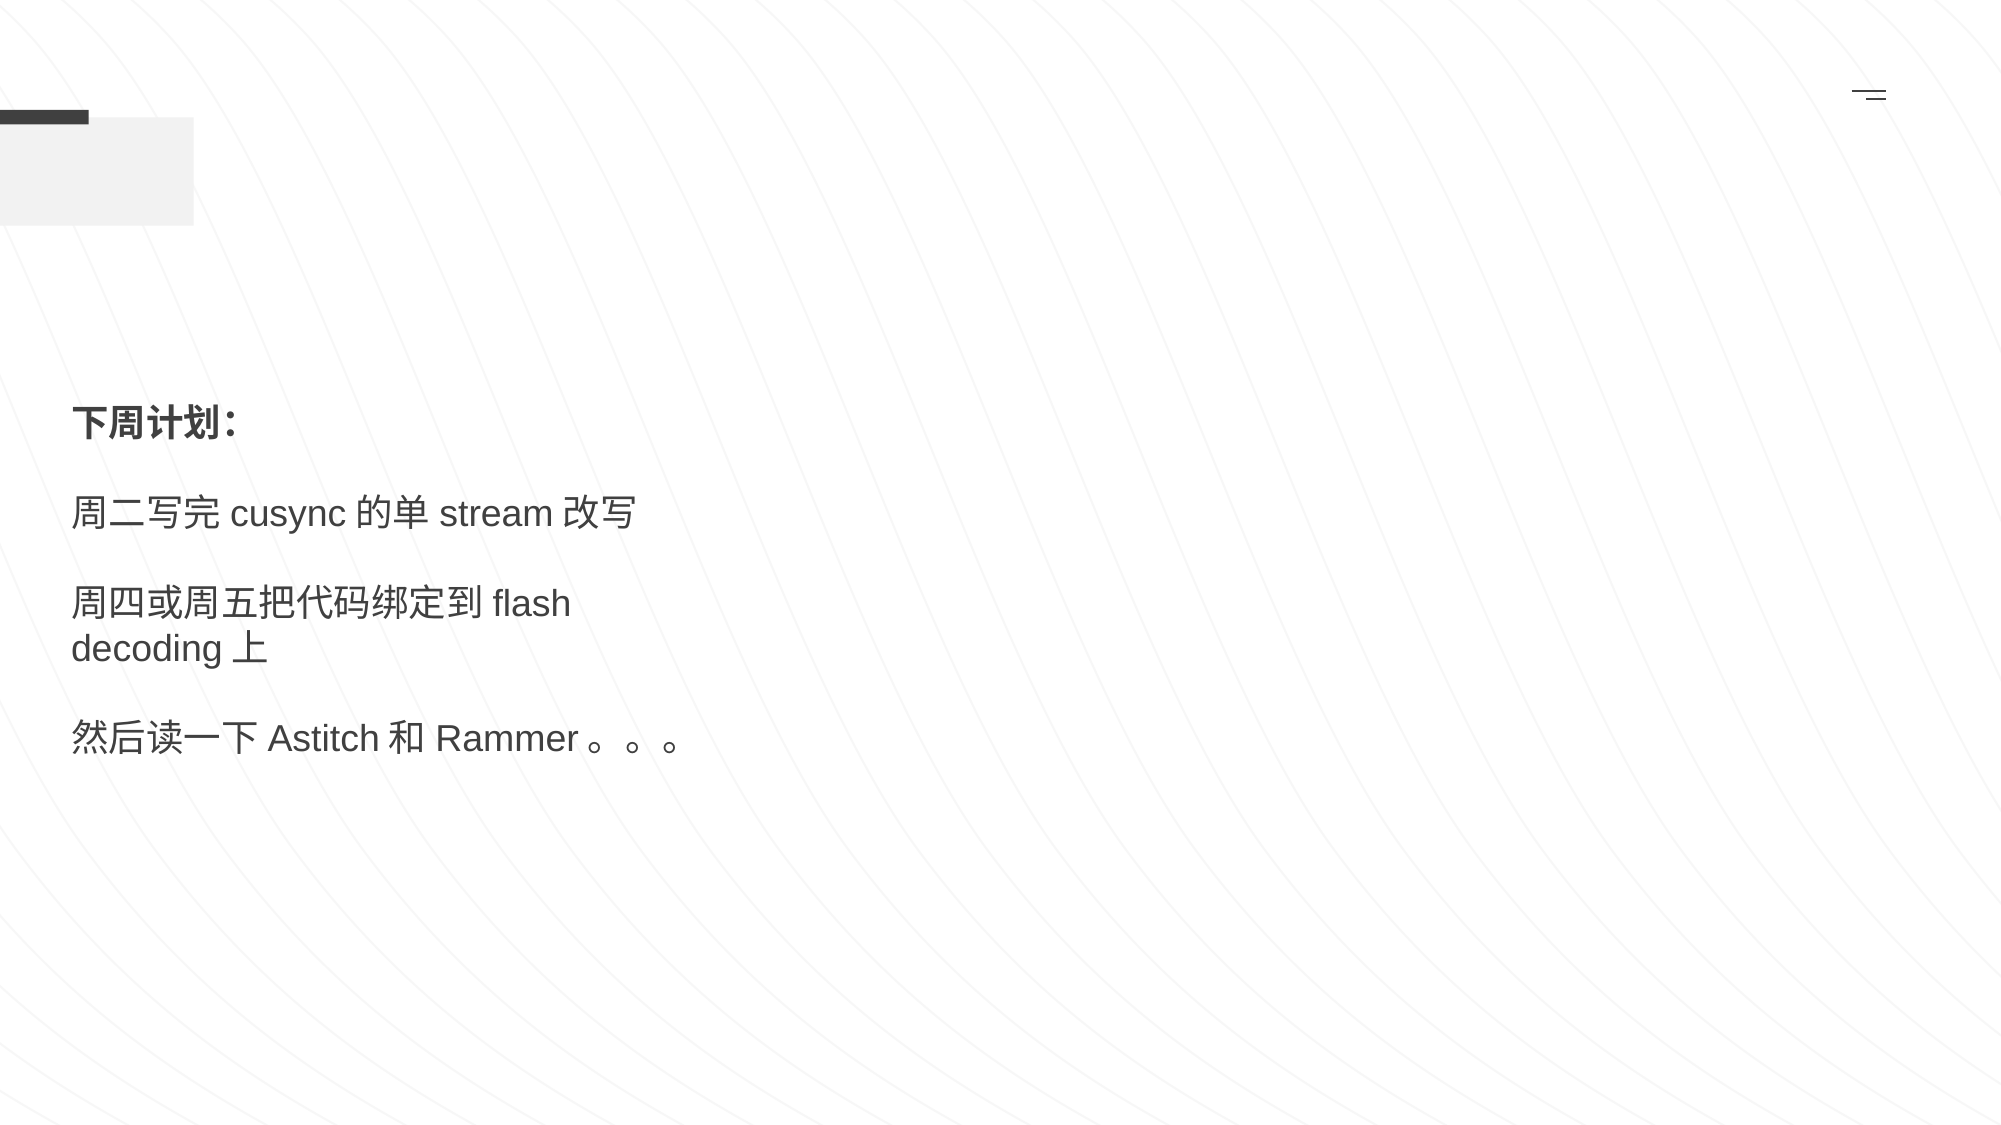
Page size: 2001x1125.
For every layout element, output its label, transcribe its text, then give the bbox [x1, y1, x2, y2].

text_box 下周计划： 周二写完cusync的单stream改写 周四或周五把代码绑定到flash decoding上 然后读一下Astitch和Rammer。。。 [56, 391, 727, 767]
